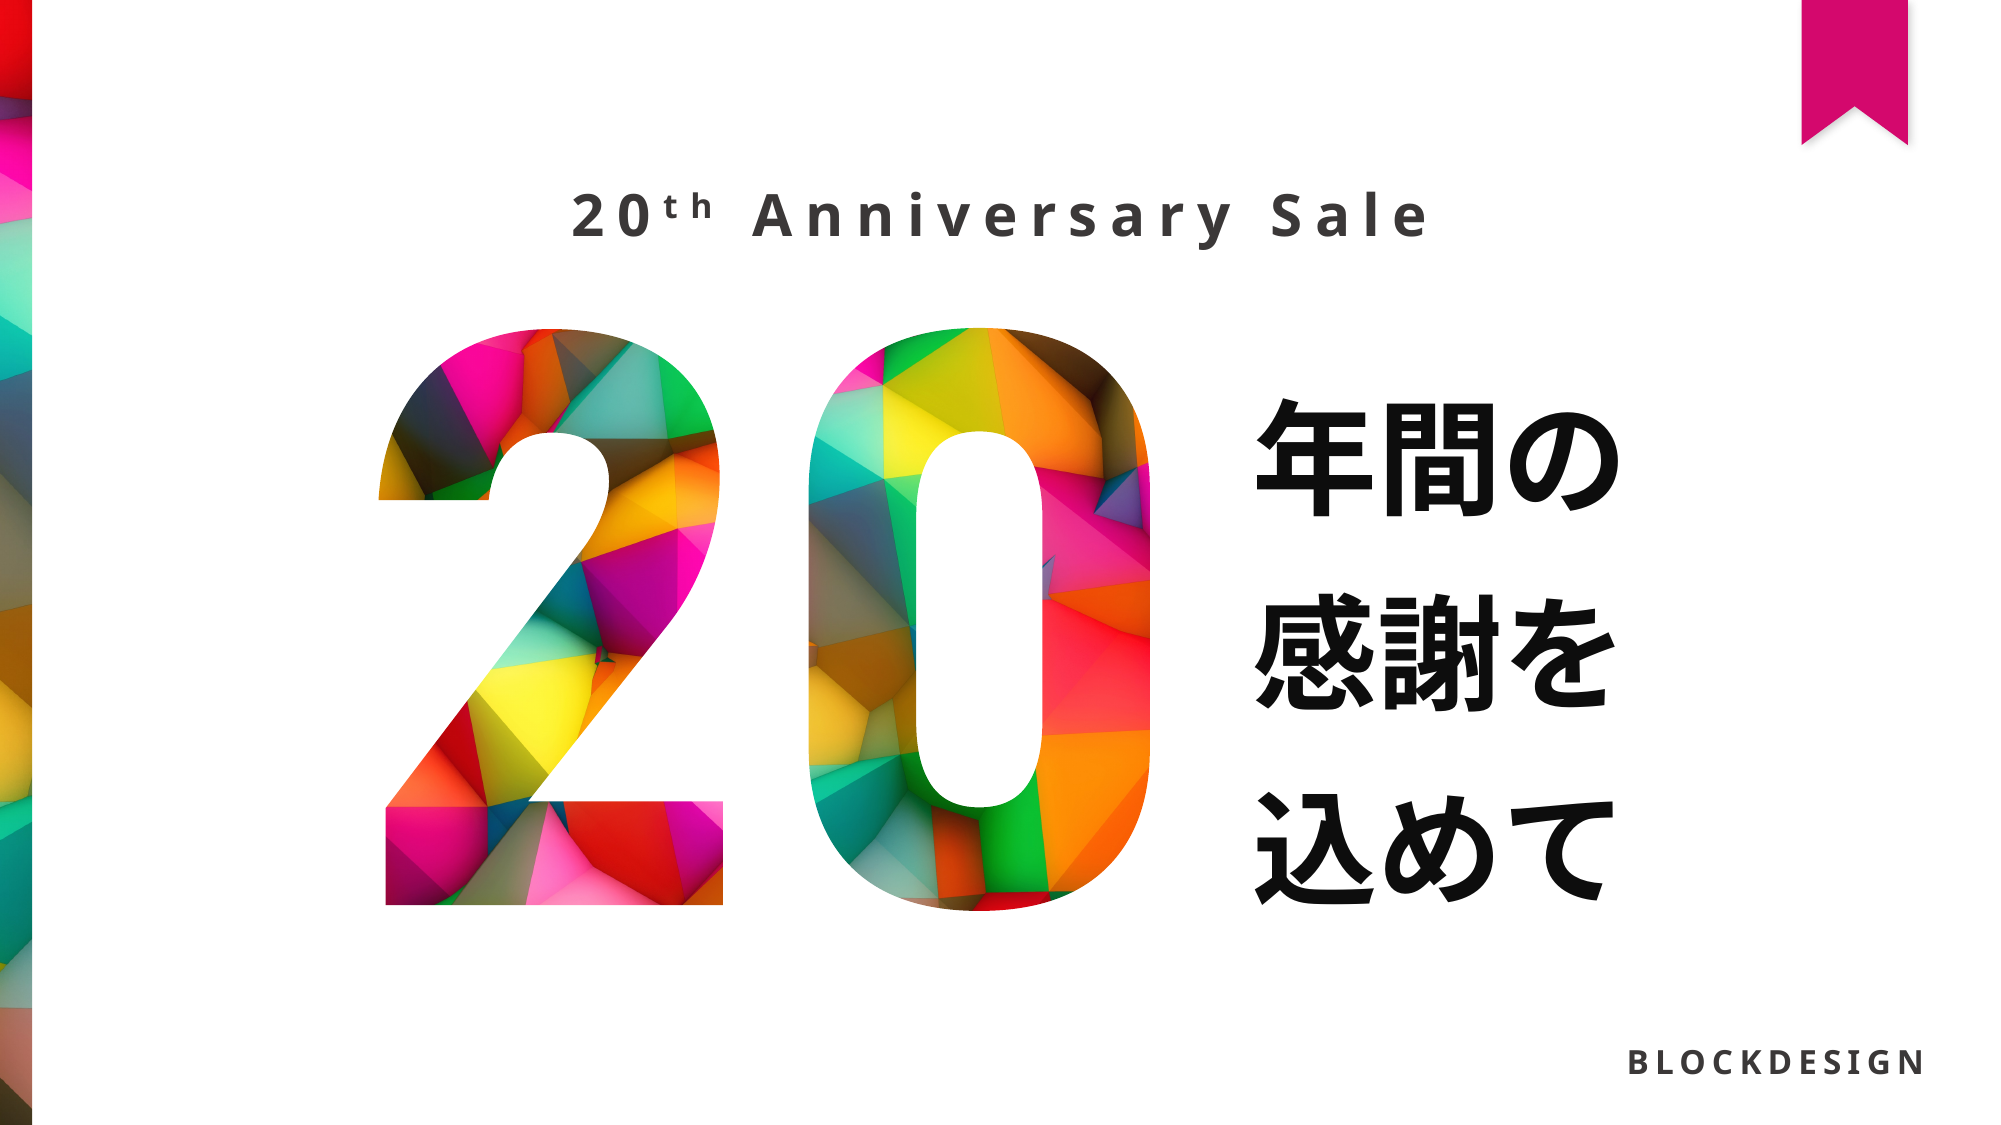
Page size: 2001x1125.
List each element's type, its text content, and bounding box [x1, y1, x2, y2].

text_box BLOCKDESIGN [1567, 1034, 1984, 1090]
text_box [378, 327, 1645, 911]
text_box [1800, 0, 1909, 148]
picture [0, 0, 33, 1125]
text_box 20th Anniversary Sale [556, 170, 1444, 256]
